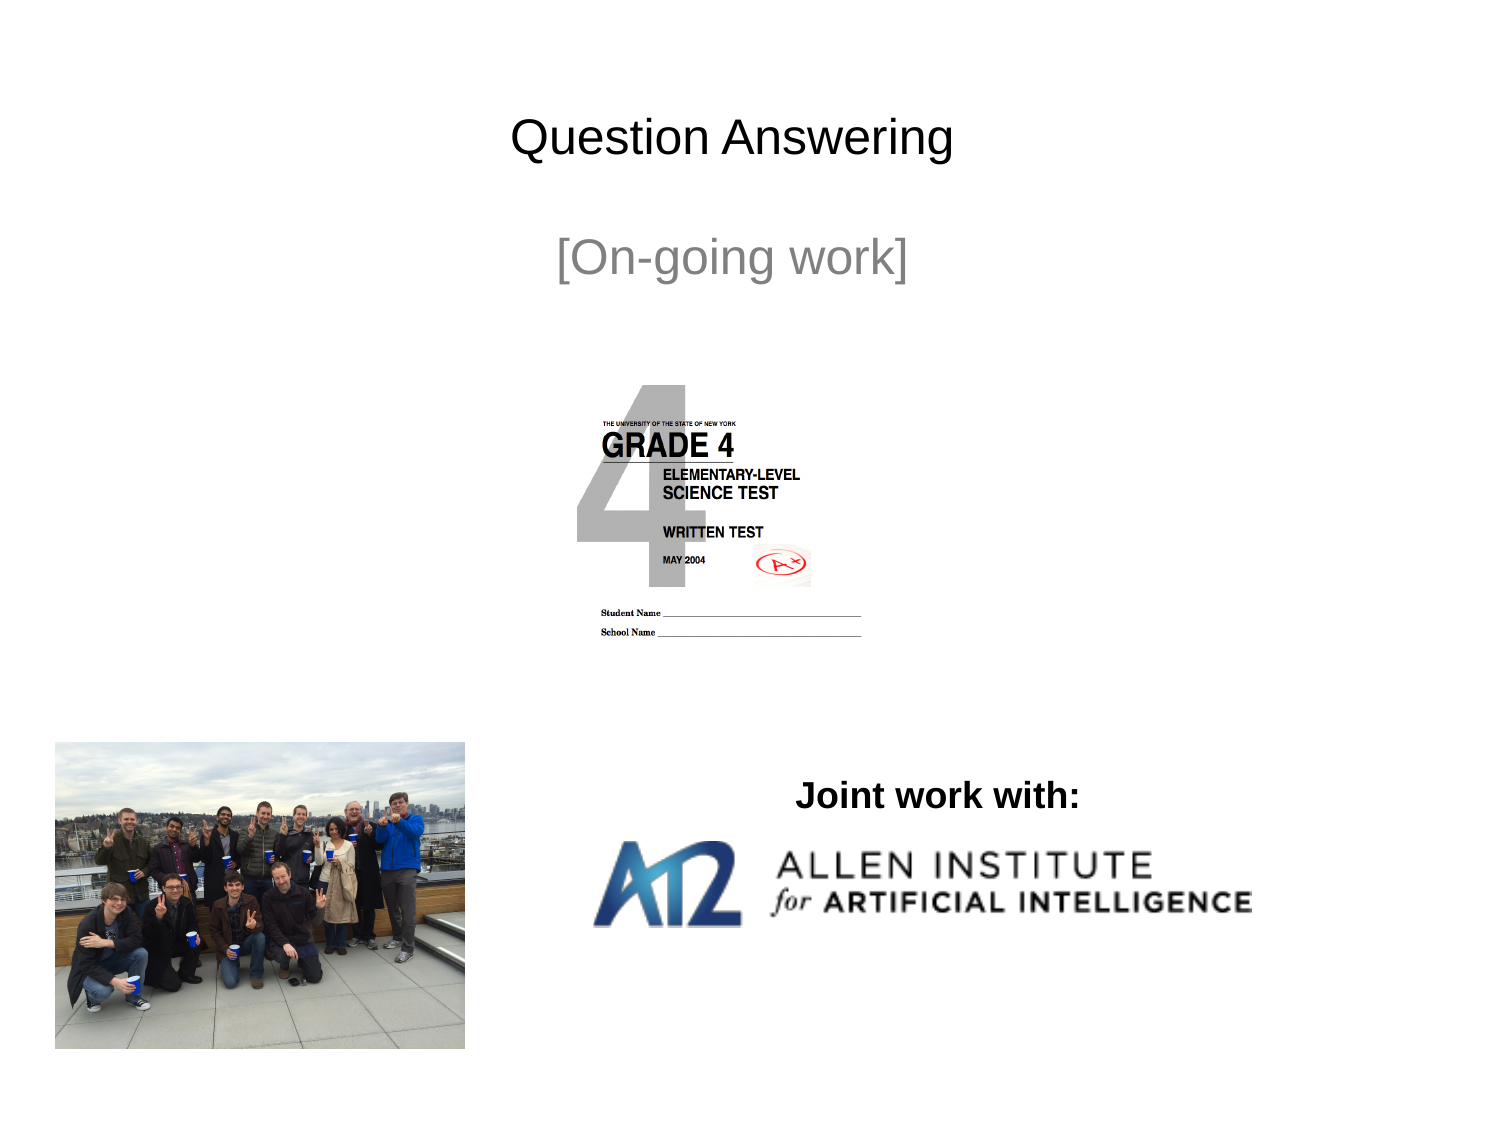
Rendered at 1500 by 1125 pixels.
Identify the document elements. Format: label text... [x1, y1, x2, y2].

picture [593, 841, 1252, 928]
text_box Joint work with: [474, 763, 1469, 824]
text_box Question Answering [On-going work] [34, 96, 1431, 292]
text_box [571, 385, 880, 650]
picture [55, 742, 465, 1050]
text_box [55, 2, 1451, 166]
